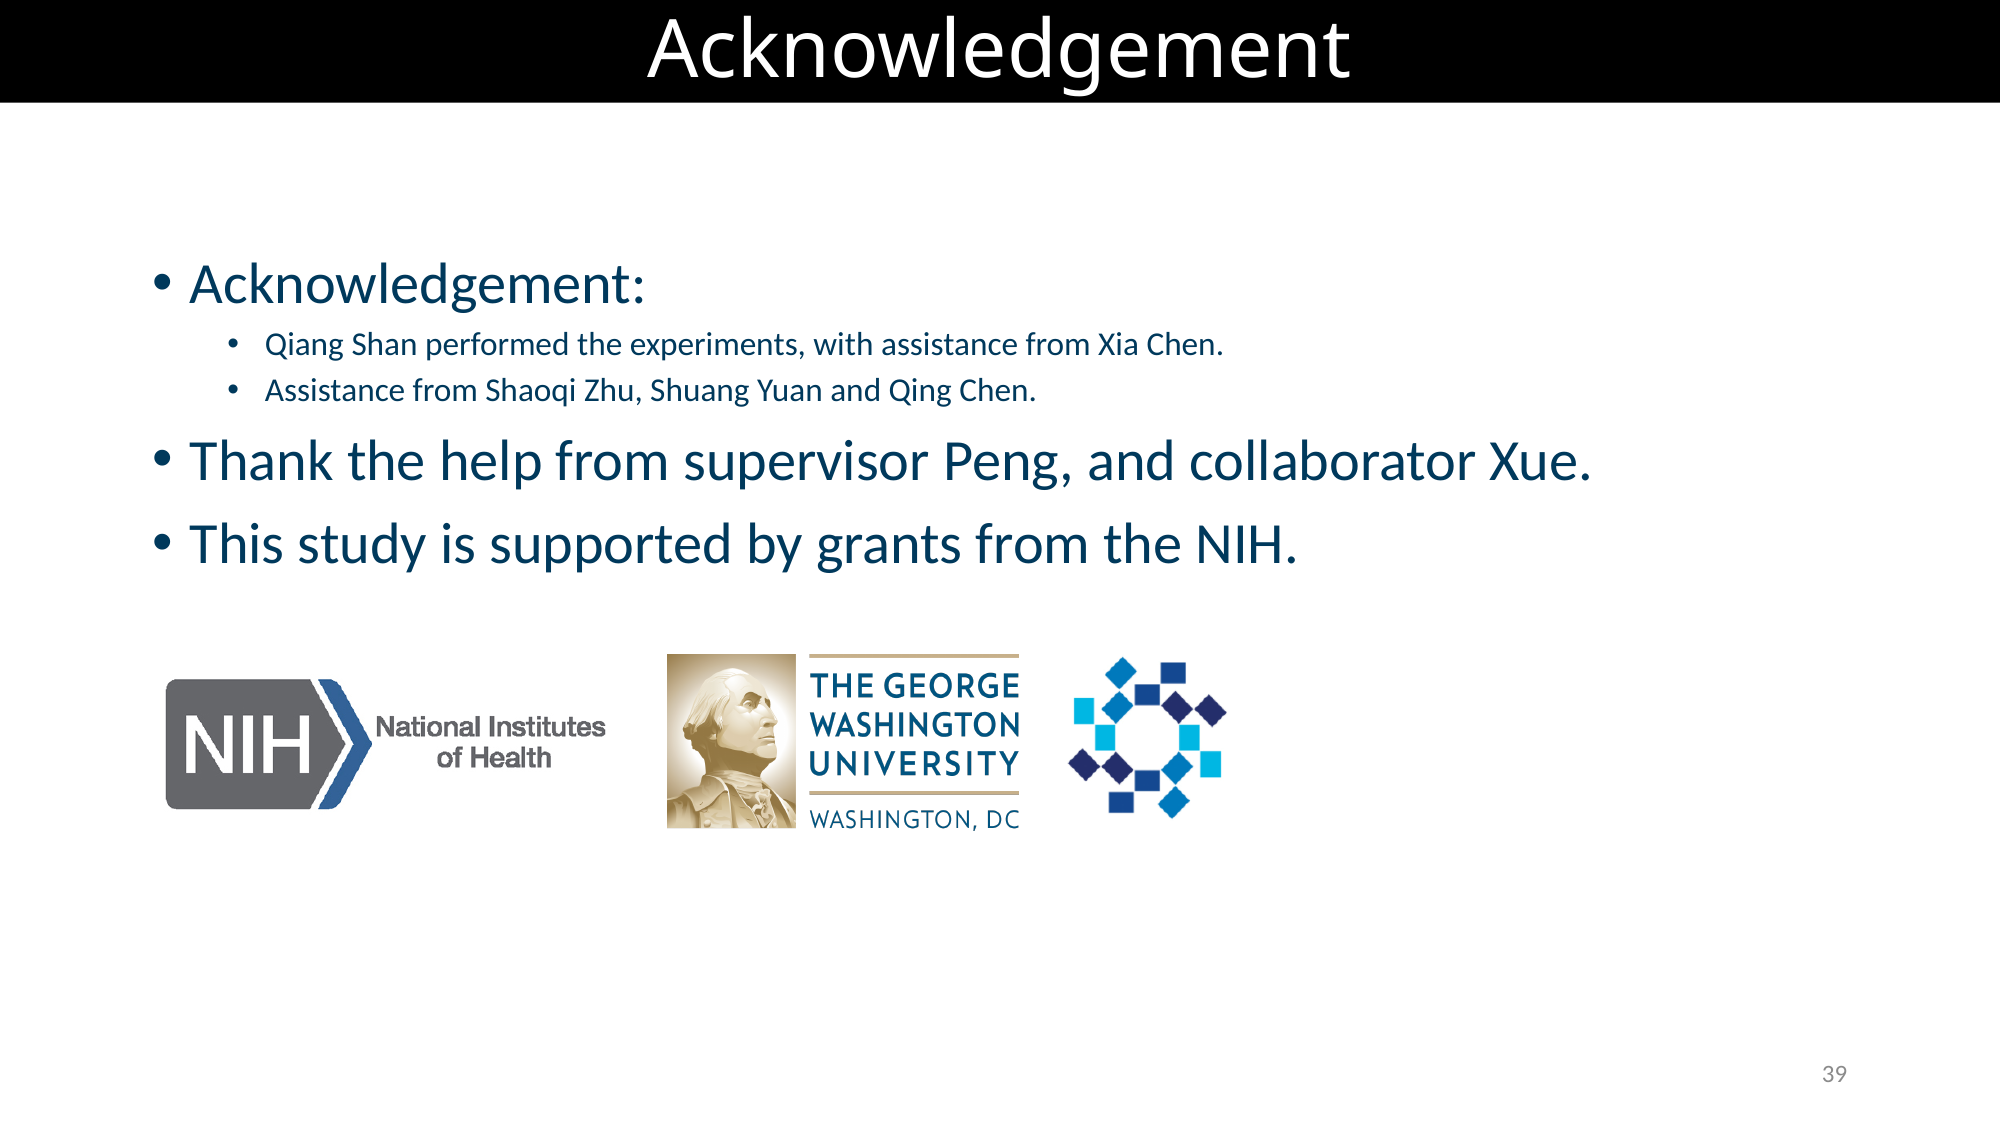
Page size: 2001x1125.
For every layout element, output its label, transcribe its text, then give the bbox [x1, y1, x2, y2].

text_box Acknowledgement [0, 0, 2000, 103]
list Acknowledgement: Qiang Shan performed the experiments, with assistance from Xia Chen. Assistance from Shaoqi Zhu, Shuang Yuan and Qing Chen. Thank the help from supervisor Peng, and collaborator Xue. This study is supported by grants from the NIH. [137, 245, 1863, 968]
picture [1008, 678, 1019, 693]
picture [137, 654, 625, 831]
picture [1008, 813, 1019, 826]
picture [1061, 636, 1244, 849]
slide_number 39 [1412, 1042, 1863, 1103]
picture [667, 654, 1019, 831]
